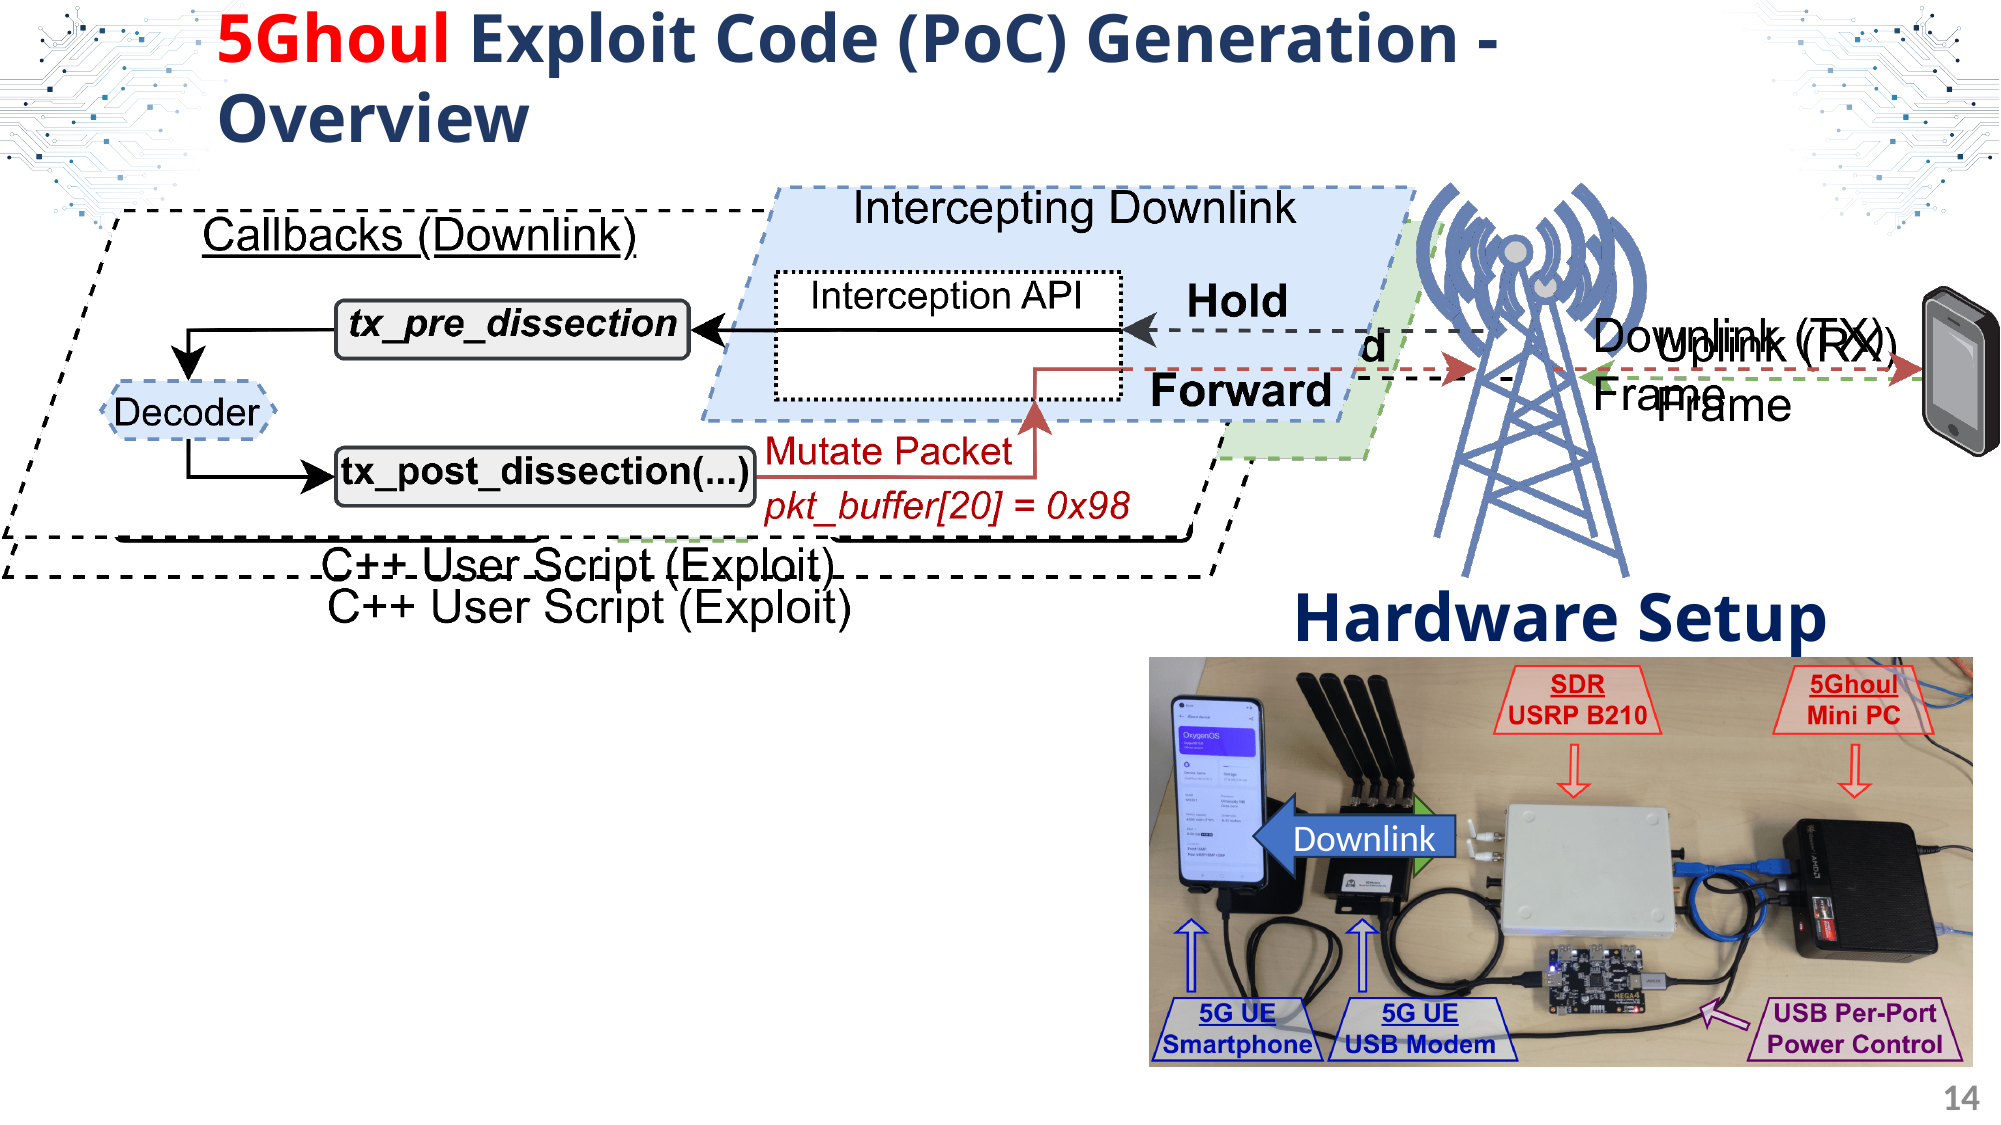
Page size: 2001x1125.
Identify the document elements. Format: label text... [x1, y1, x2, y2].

picture [0, 0, 2000, 1068]
slide_number 14 [1528, 1071, 1996, 1119]
text_box 5Ghoul Exploit Code (PoC) Generation - Overview [215, 33, 1829, 117]
